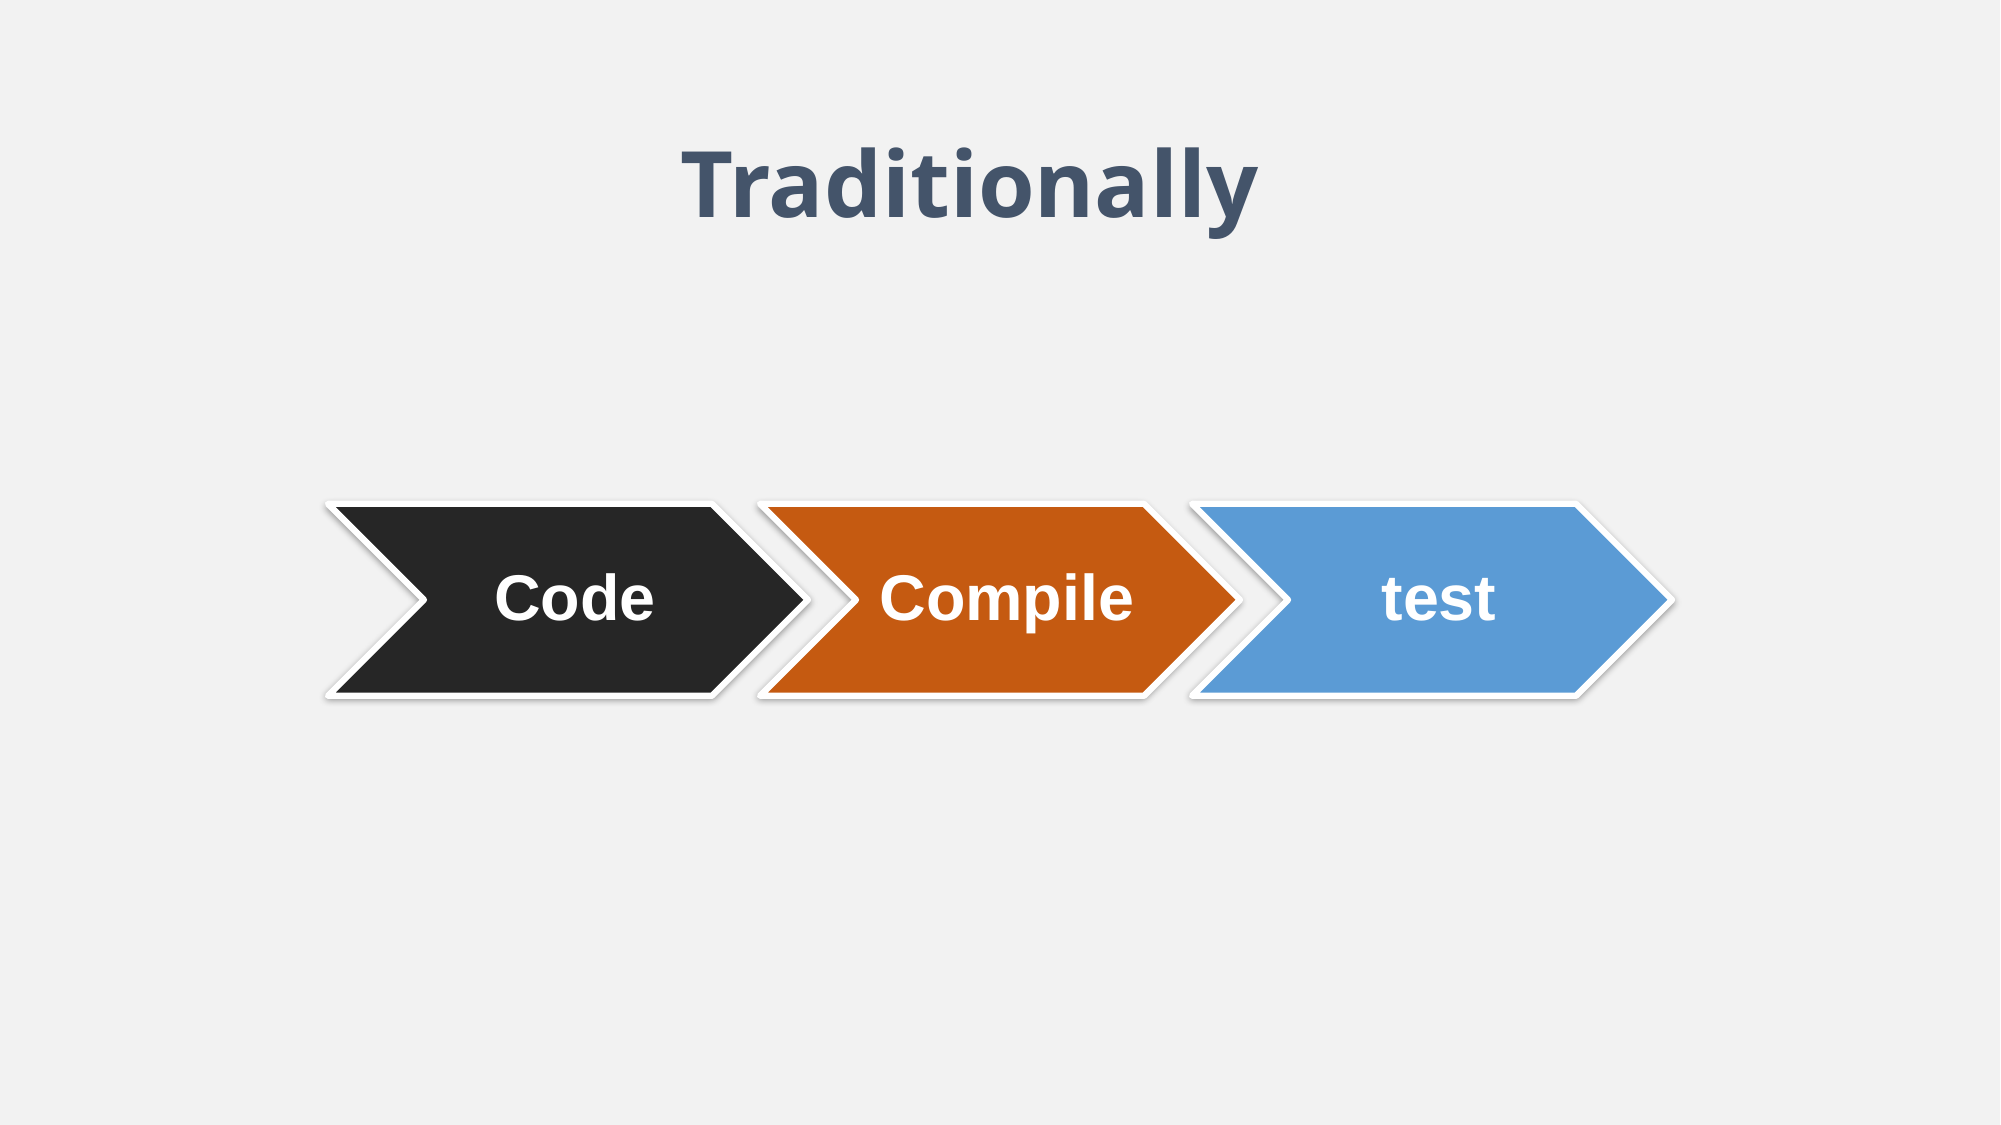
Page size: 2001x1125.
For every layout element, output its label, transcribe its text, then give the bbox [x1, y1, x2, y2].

text_box Traditionally [168, 93, 1771, 245]
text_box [327, 307, 1673, 892]
